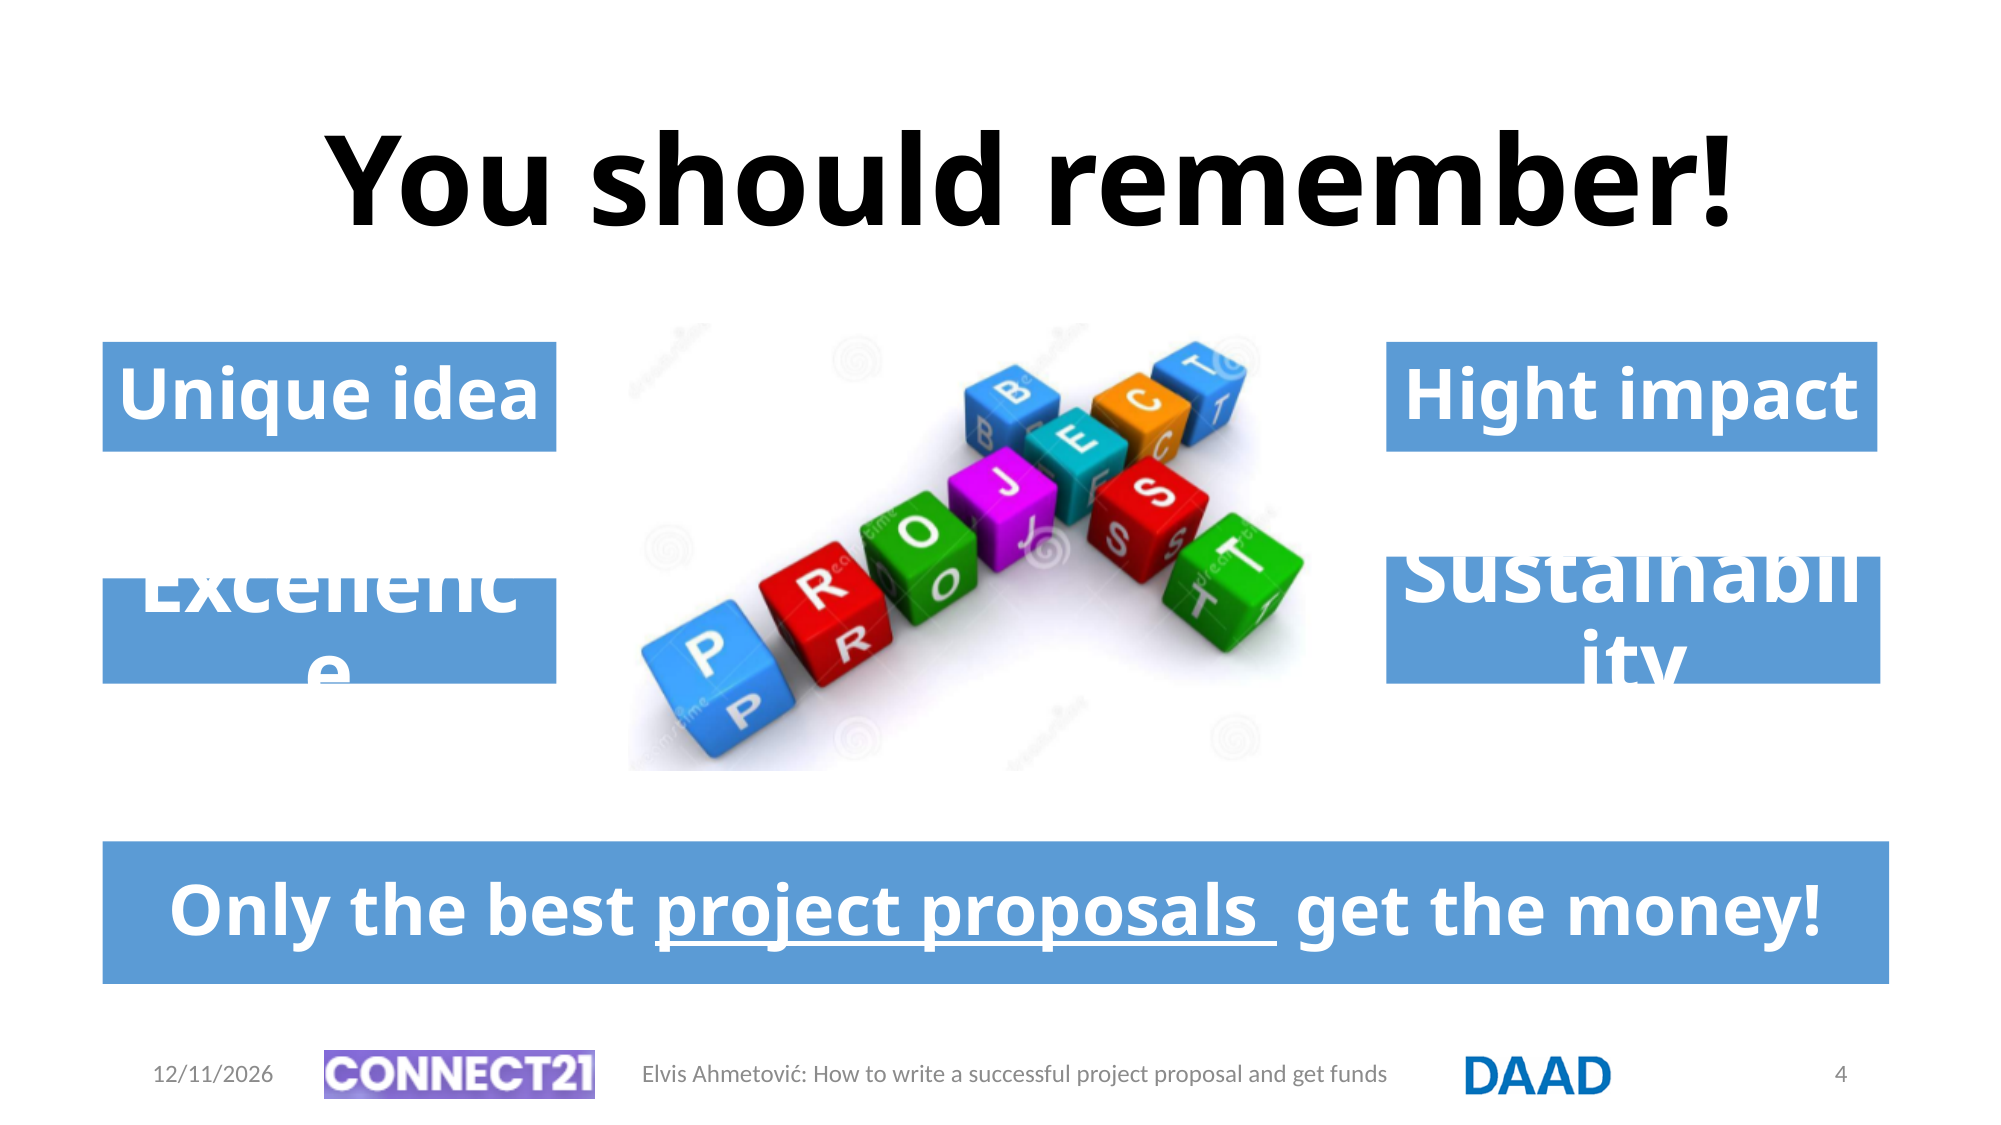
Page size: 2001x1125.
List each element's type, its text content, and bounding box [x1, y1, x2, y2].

title You should remember! [137, 76, 1925, 294]
text_box Unique idea [102, 341, 557, 452]
text_box Hight impact [1386, 341, 1878, 452]
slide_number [137, 1042, 317, 1103]
slide_number 4 [1713, 1042, 1863, 1103]
footer Elvis Ahmetović: How to write a successful project proposal and get funds [317, 1042, 1713, 1103]
picture [628, 323, 1312, 771]
text_box Excellence [102, 578, 557, 684]
text_box Only the best project proposals get the money! [102, 841, 1890, 984]
text_box Sustainability [1386, 556, 1881, 684]
